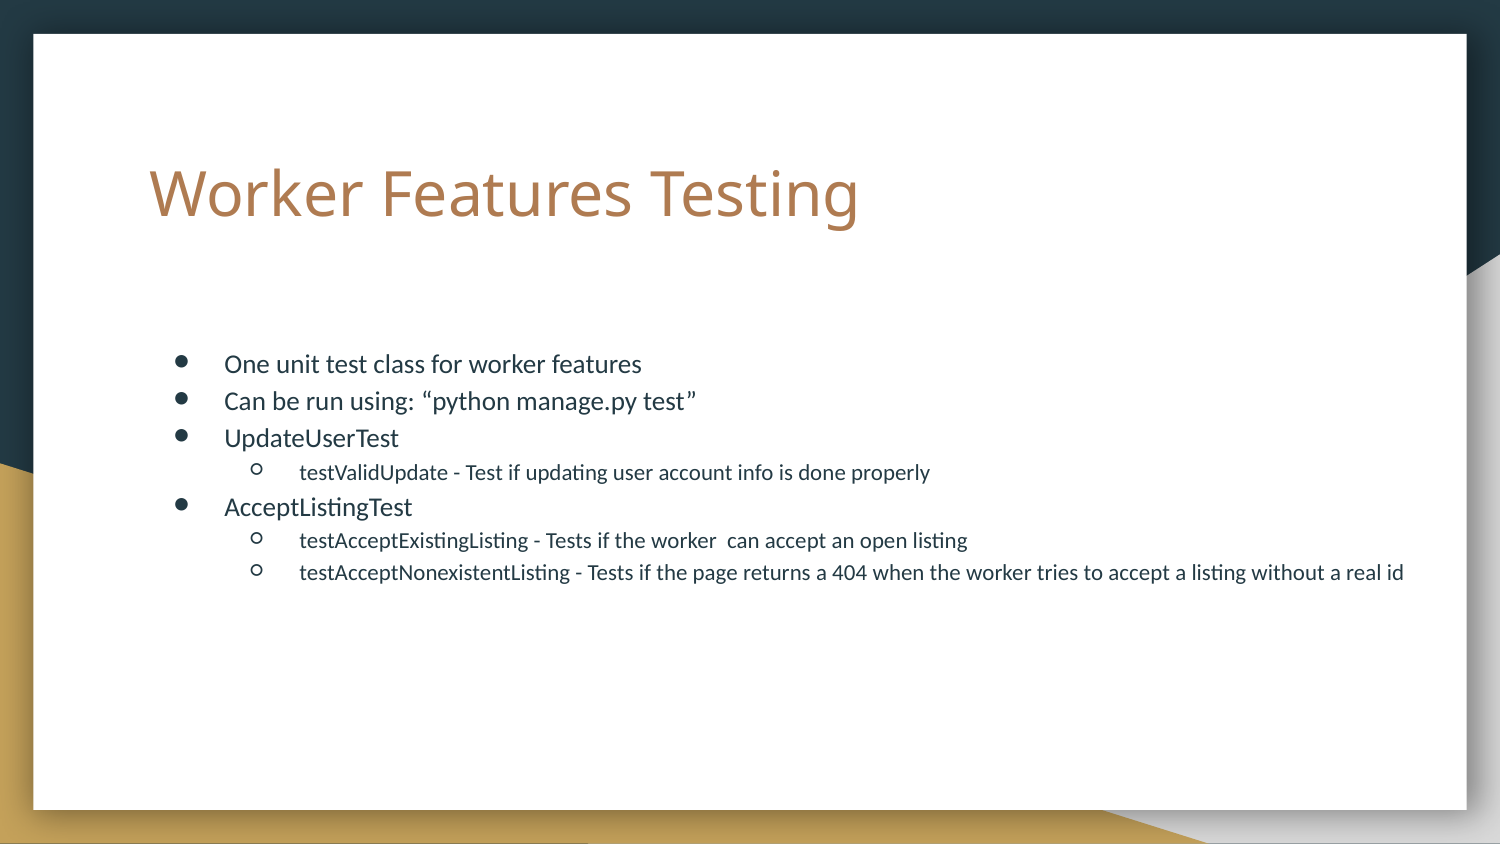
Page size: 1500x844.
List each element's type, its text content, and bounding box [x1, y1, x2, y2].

list One unit test class for worker features Can be run using: “python manage.py test” UpdateUserTest testValidUpdate - Test if updating user account info is done properly AcceptListingTest testAcceptExistingListing - Tests if the worker can accept an open listing testAcceptNonexistentListing - Tests if the page returns a 404 when the worker tries to accept a listing without a real id [134, 326, 1439, 729]
title Worker Features Testing [134, 138, 1366, 296]
